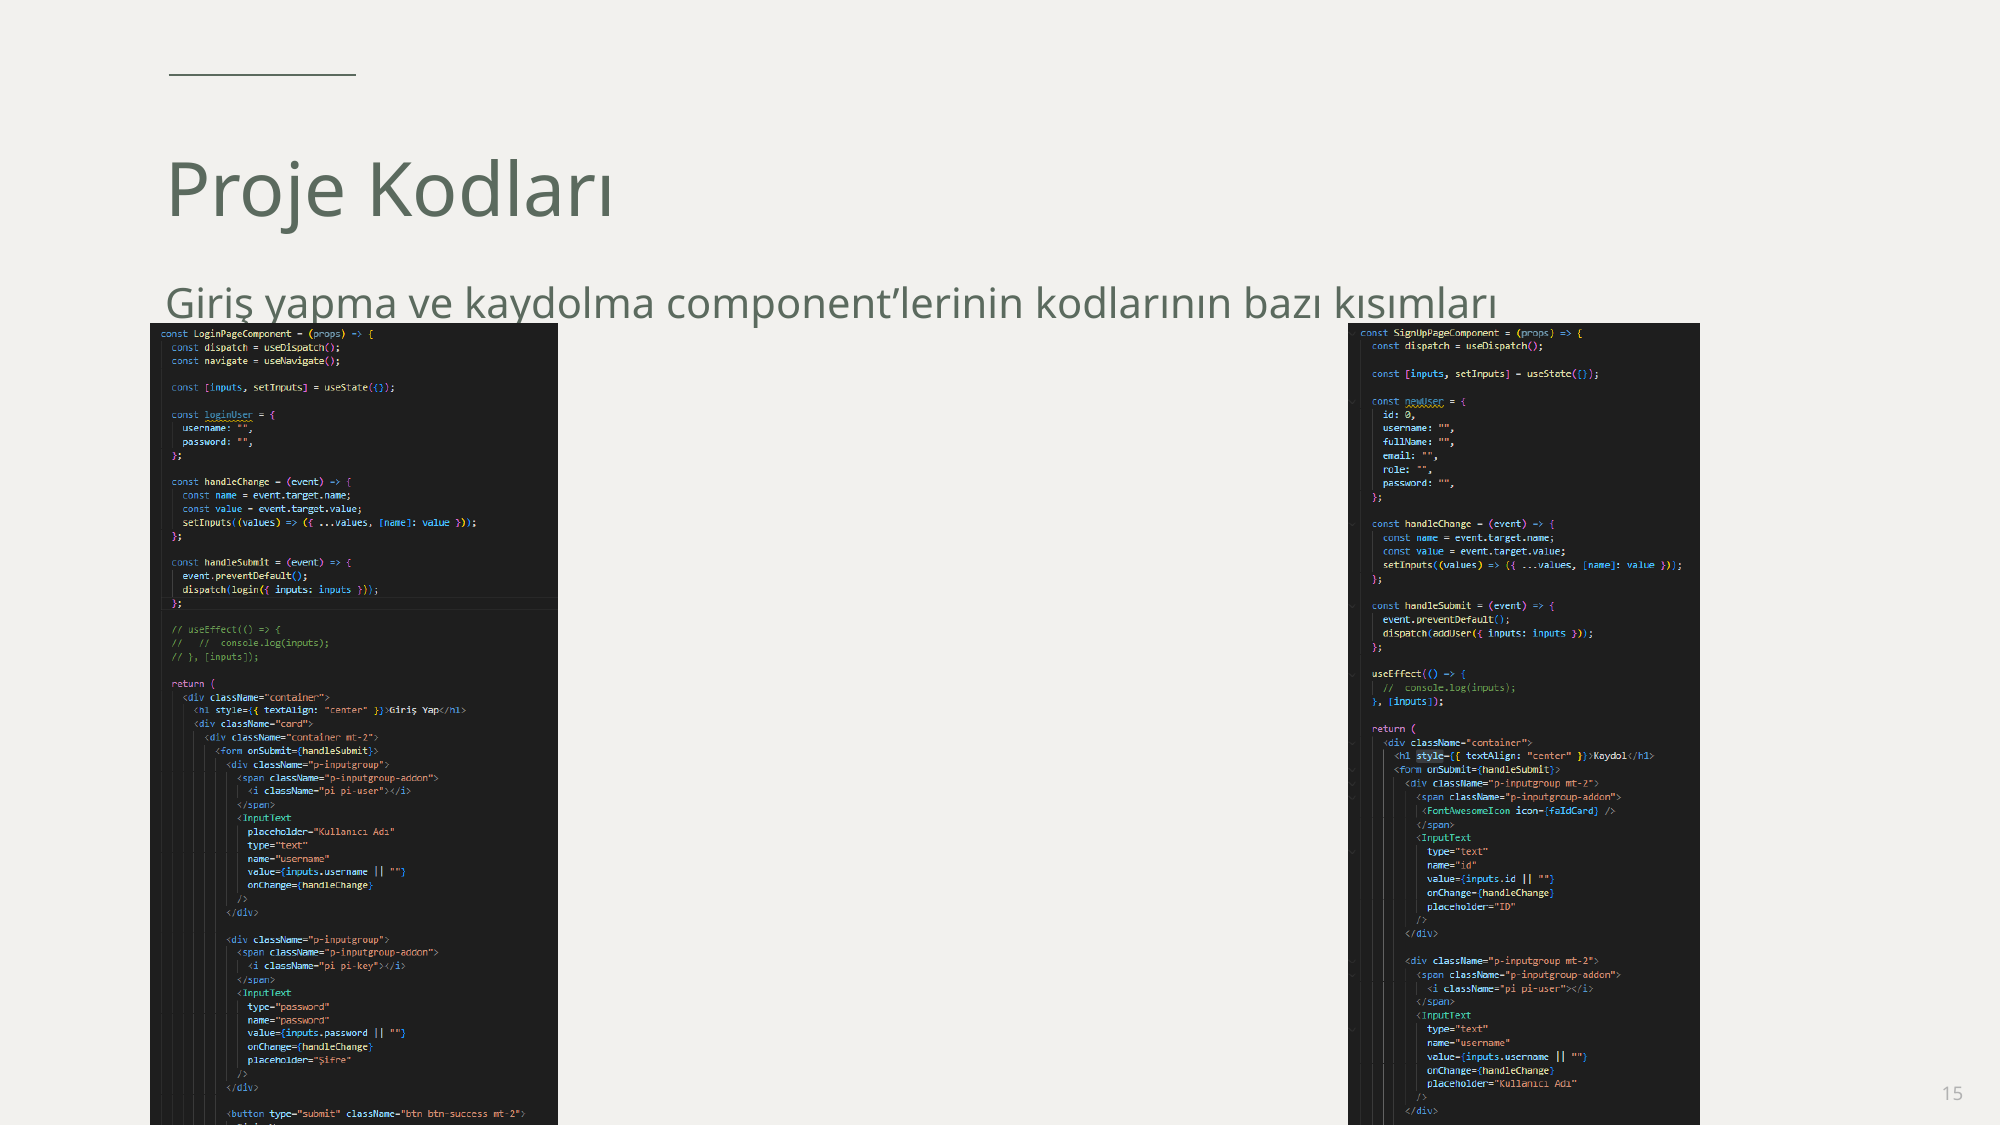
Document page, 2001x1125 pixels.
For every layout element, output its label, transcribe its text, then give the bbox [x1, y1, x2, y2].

list Giriş yapma ve kaydolma component’lerinin kodlarının bazı kısımları [150, 243, 1957, 802]
title Proje Kodları [150, 143, 1000, 243]
picture [149, 323, 558, 1125]
picture [1348, 323, 1700, 1125]
slide_number 15 [1700, 1064, 1979, 1124]
